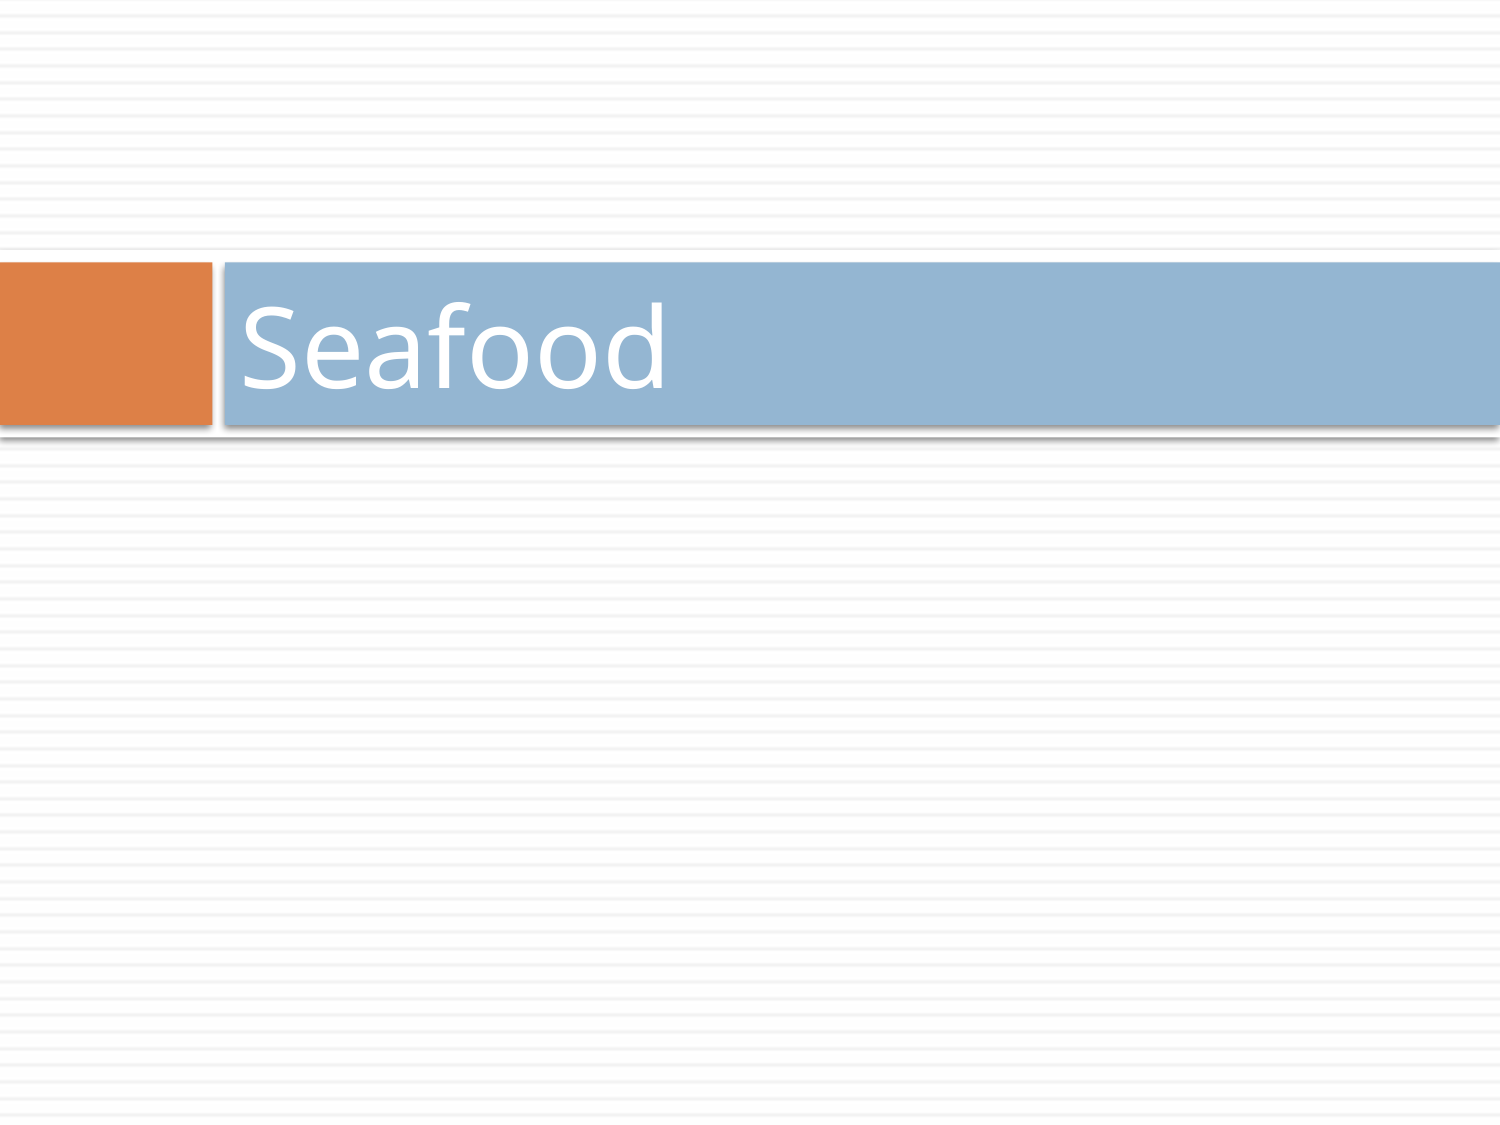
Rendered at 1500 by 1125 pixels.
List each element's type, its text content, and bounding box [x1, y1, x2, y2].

title Seafood [225, 262, 1475, 425]
